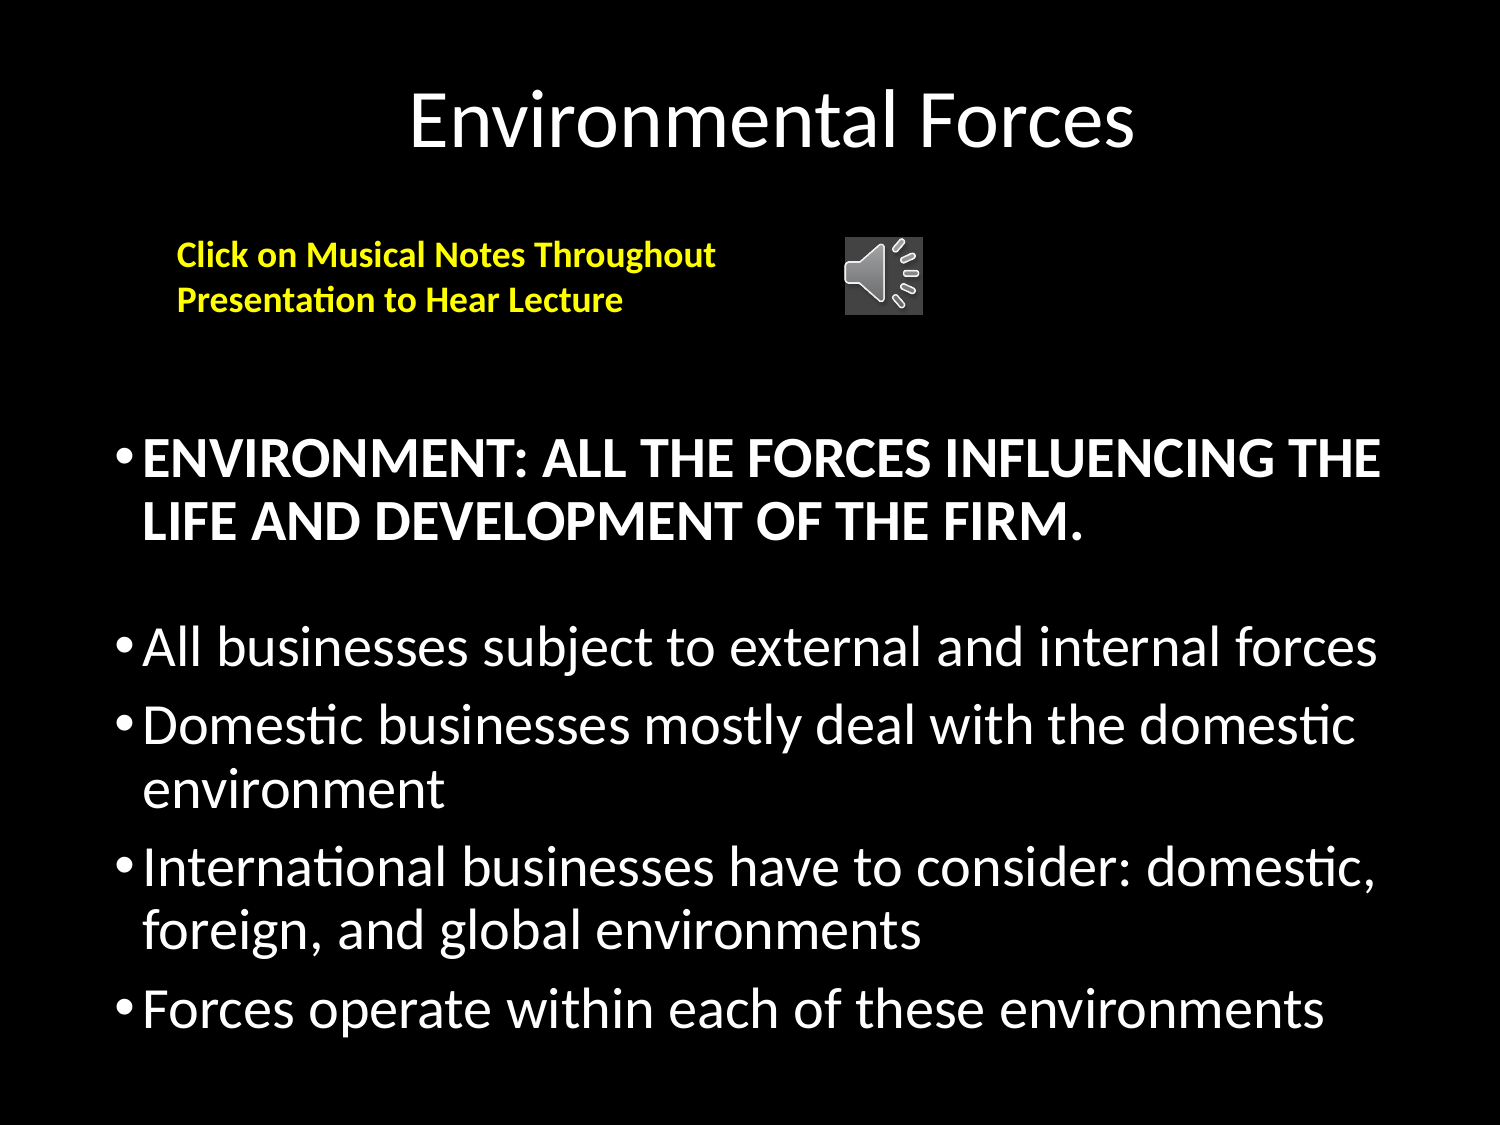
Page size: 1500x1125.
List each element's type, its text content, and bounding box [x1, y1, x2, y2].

list ENVIRONMENT: ALL THE FORCES INFLUENCING THE LIFE AND DEVELOPMENT OF THE FIRM. All businesses subject to external and internal forces Domestic businesses mostly deal with the domestic environment International businesses have to consider: domestic, foreign, and global environments Forces operate within each of these environments [103, 421, 1397, 957]
picture [843, 235, 925, 317]
title Environmental Forces [241, 38, 1304, 202]
text_box Click on Musical Notes Throughout Presentation to Hear Lecture [162, 222, 806, 328]
